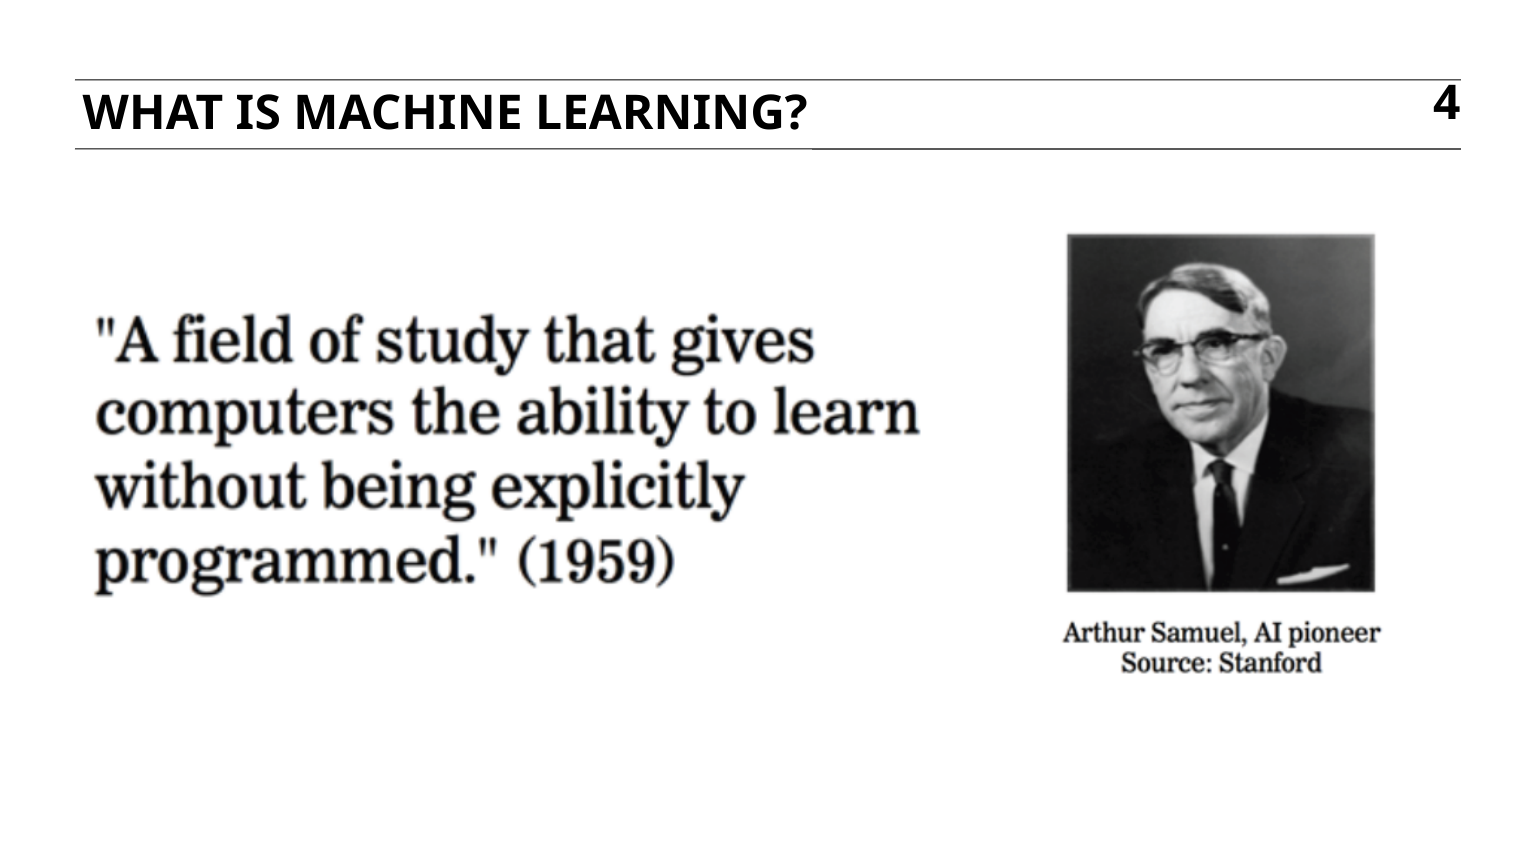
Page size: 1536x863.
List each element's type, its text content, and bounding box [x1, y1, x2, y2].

picture [81, 293, 931, 608]
list What is machine learning? [67, 81, 1118, 132]
subtitle [92, 193, 1456, 782]
picture [1055, 220, 1386, 697]
slide_number 4 [1419, 86, 1461, 138]
